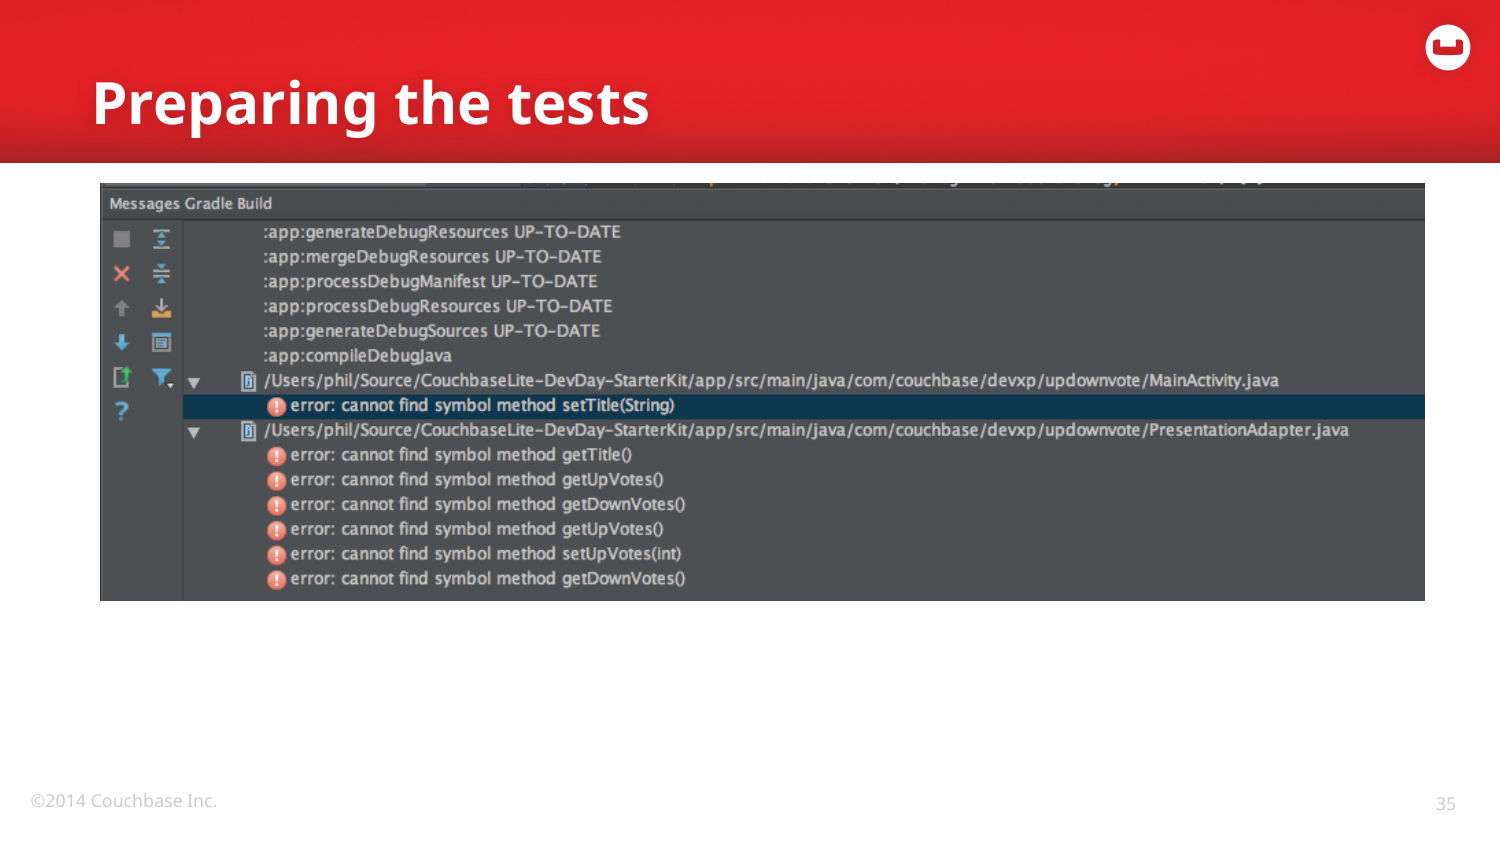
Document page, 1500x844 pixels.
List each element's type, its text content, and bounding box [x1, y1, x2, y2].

slide_number 35 [1350, 782, 1472, 827]
title Preparing the tests [76, 3, 1389, 144]
picture [0, 0, 1500, 752]
